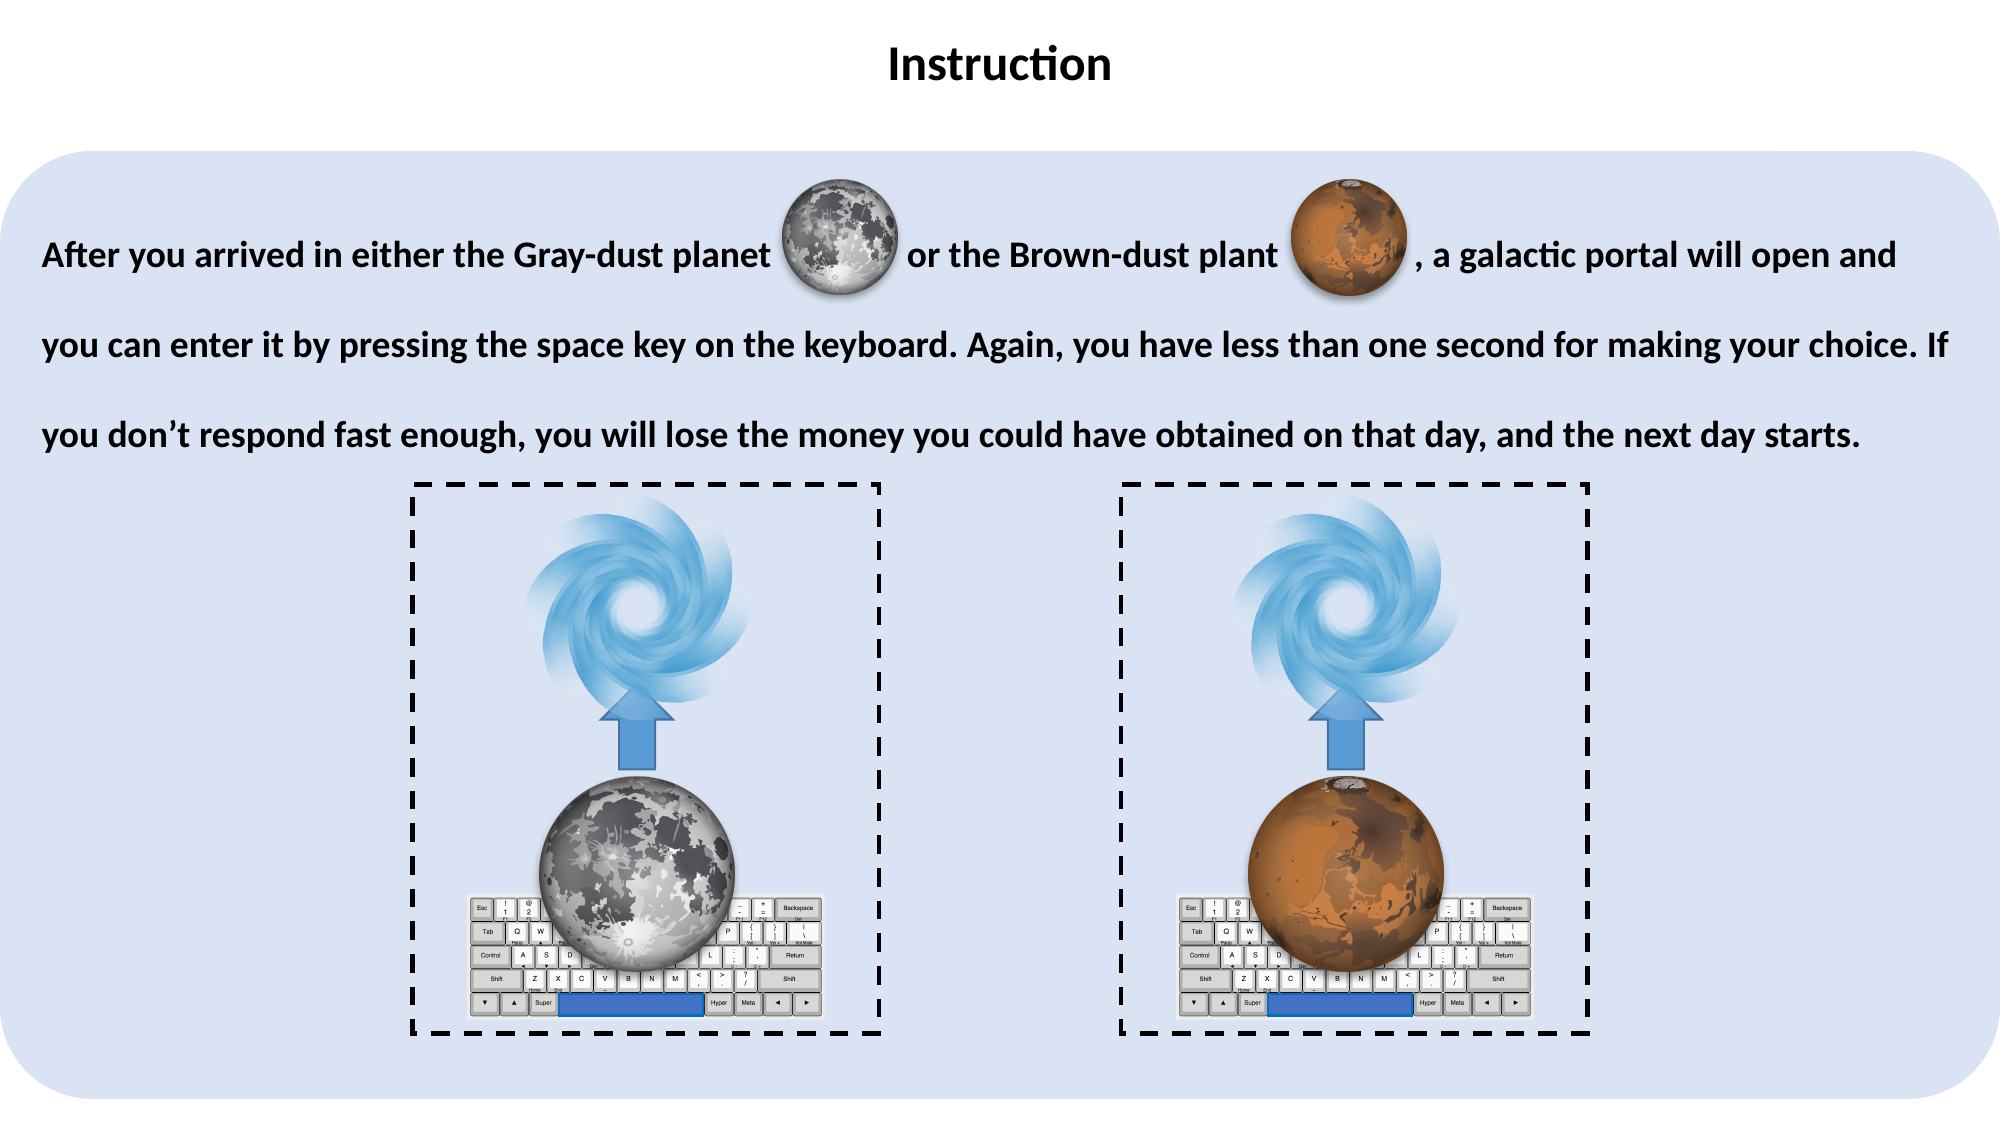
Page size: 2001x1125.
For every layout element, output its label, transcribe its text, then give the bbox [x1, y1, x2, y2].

text_box [411, 483, 880, 1034]
picture [1176, 776, 1534, 1020]
picture [525, 496, 750, 720]
text_box [1120, 483, 1589, 1034]
picture [467, 776, 825, 1020]
picture [1233, 496, 1459, 720]
picture [782, 179, 898, 295]
text_box [1307, 720, 1385, 771]
text_box After you arrived in either the Gray-dust planet or the Brown-dust plant , a galactic portal will open and you can enter it by pressing the space key on the keyboard. Again, you have less than one second for making your choice. If you don’t respond fast enough, you will lose the money you could have obtained on that day, and the next day starts. [0, 149, 2000, 1100]
text_box Instruction [658, 22, 1342, 98]
picture [1290, 179, 1407, 296]
text_box [598, 720, 676, 771]
